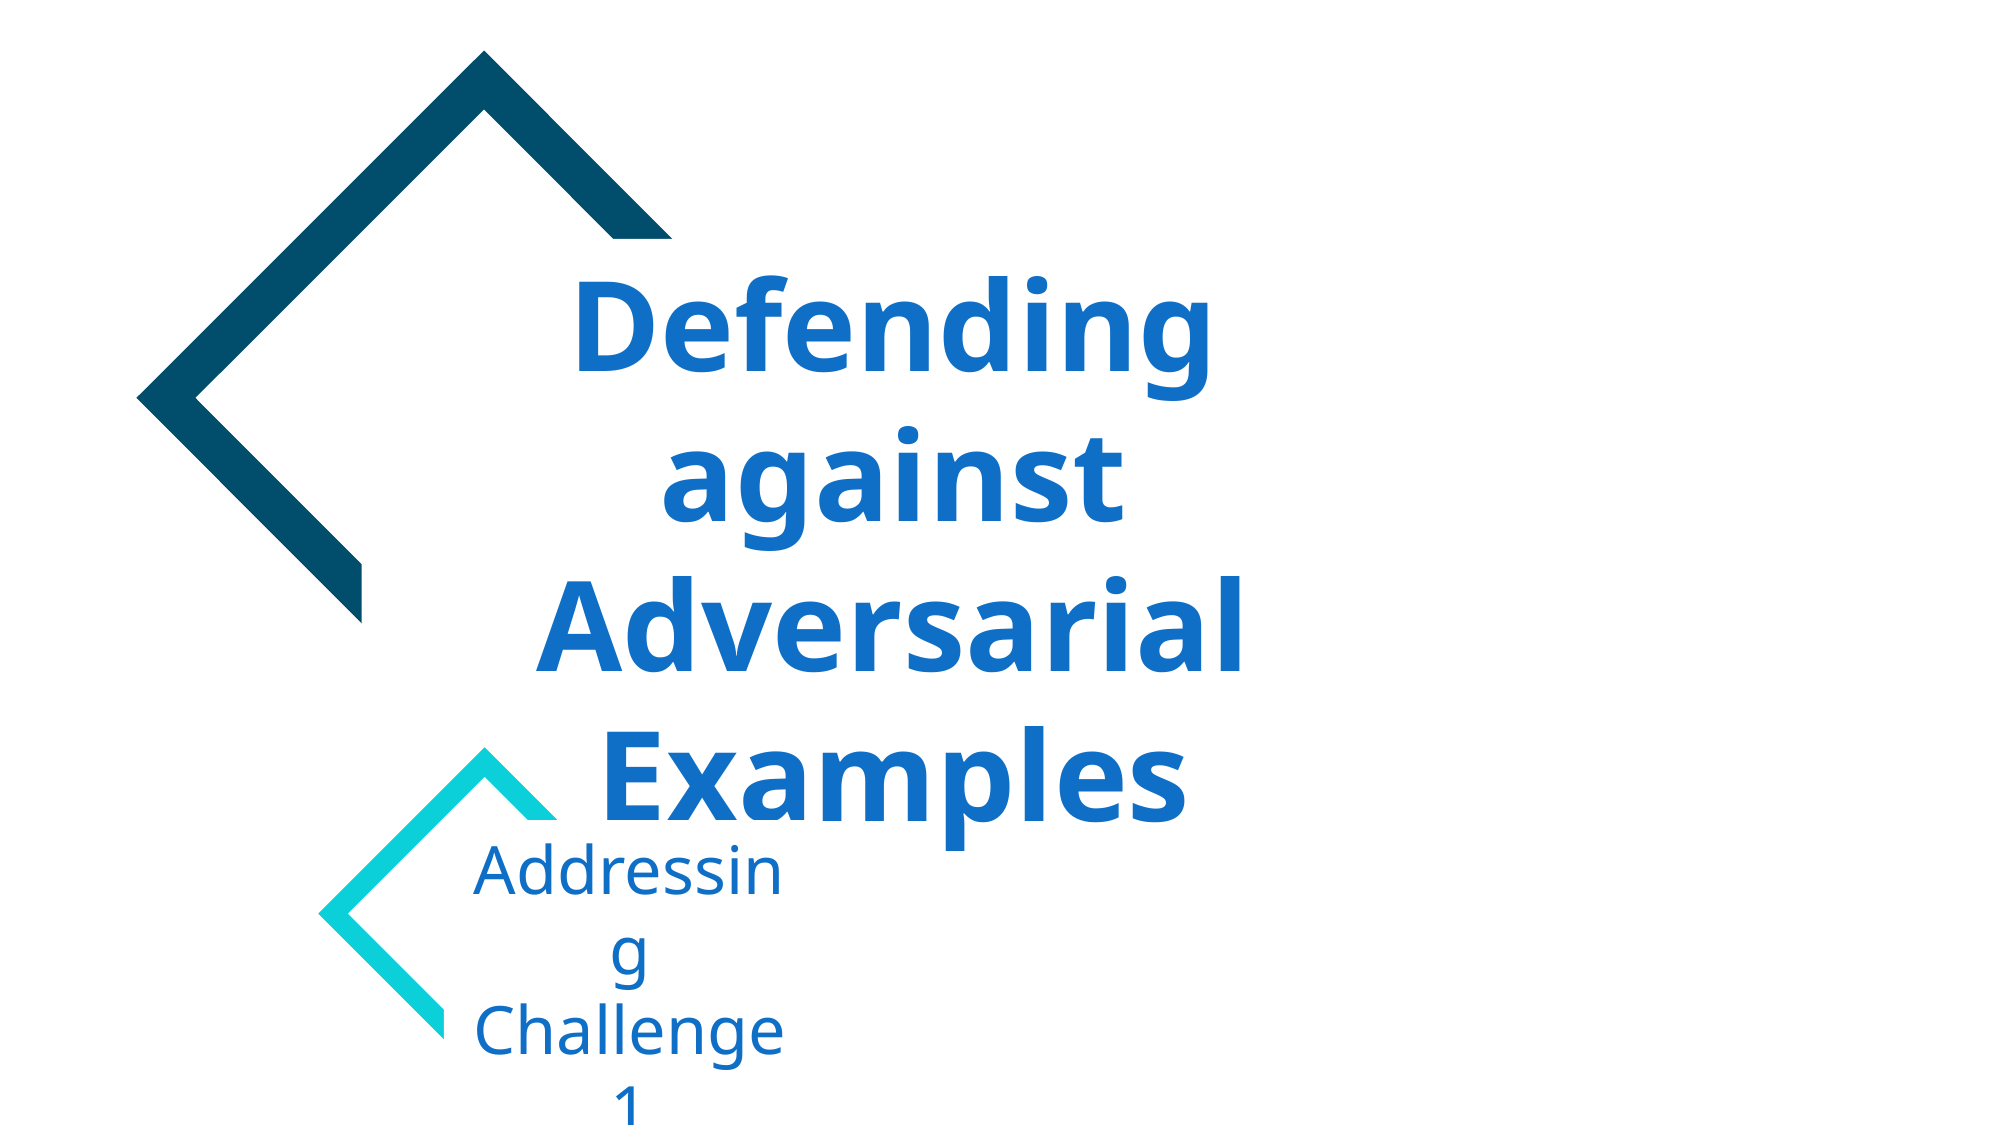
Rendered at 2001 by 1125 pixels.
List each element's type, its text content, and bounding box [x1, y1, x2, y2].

text_box [165, 79, 642, 594]
text_box [333, 762, 543, 1024]
text_box Addressing Challenge 1 [443, 820, 816, 1125]
text_box Defending against Adversarial Examples [361, 238, 1425, 854]
